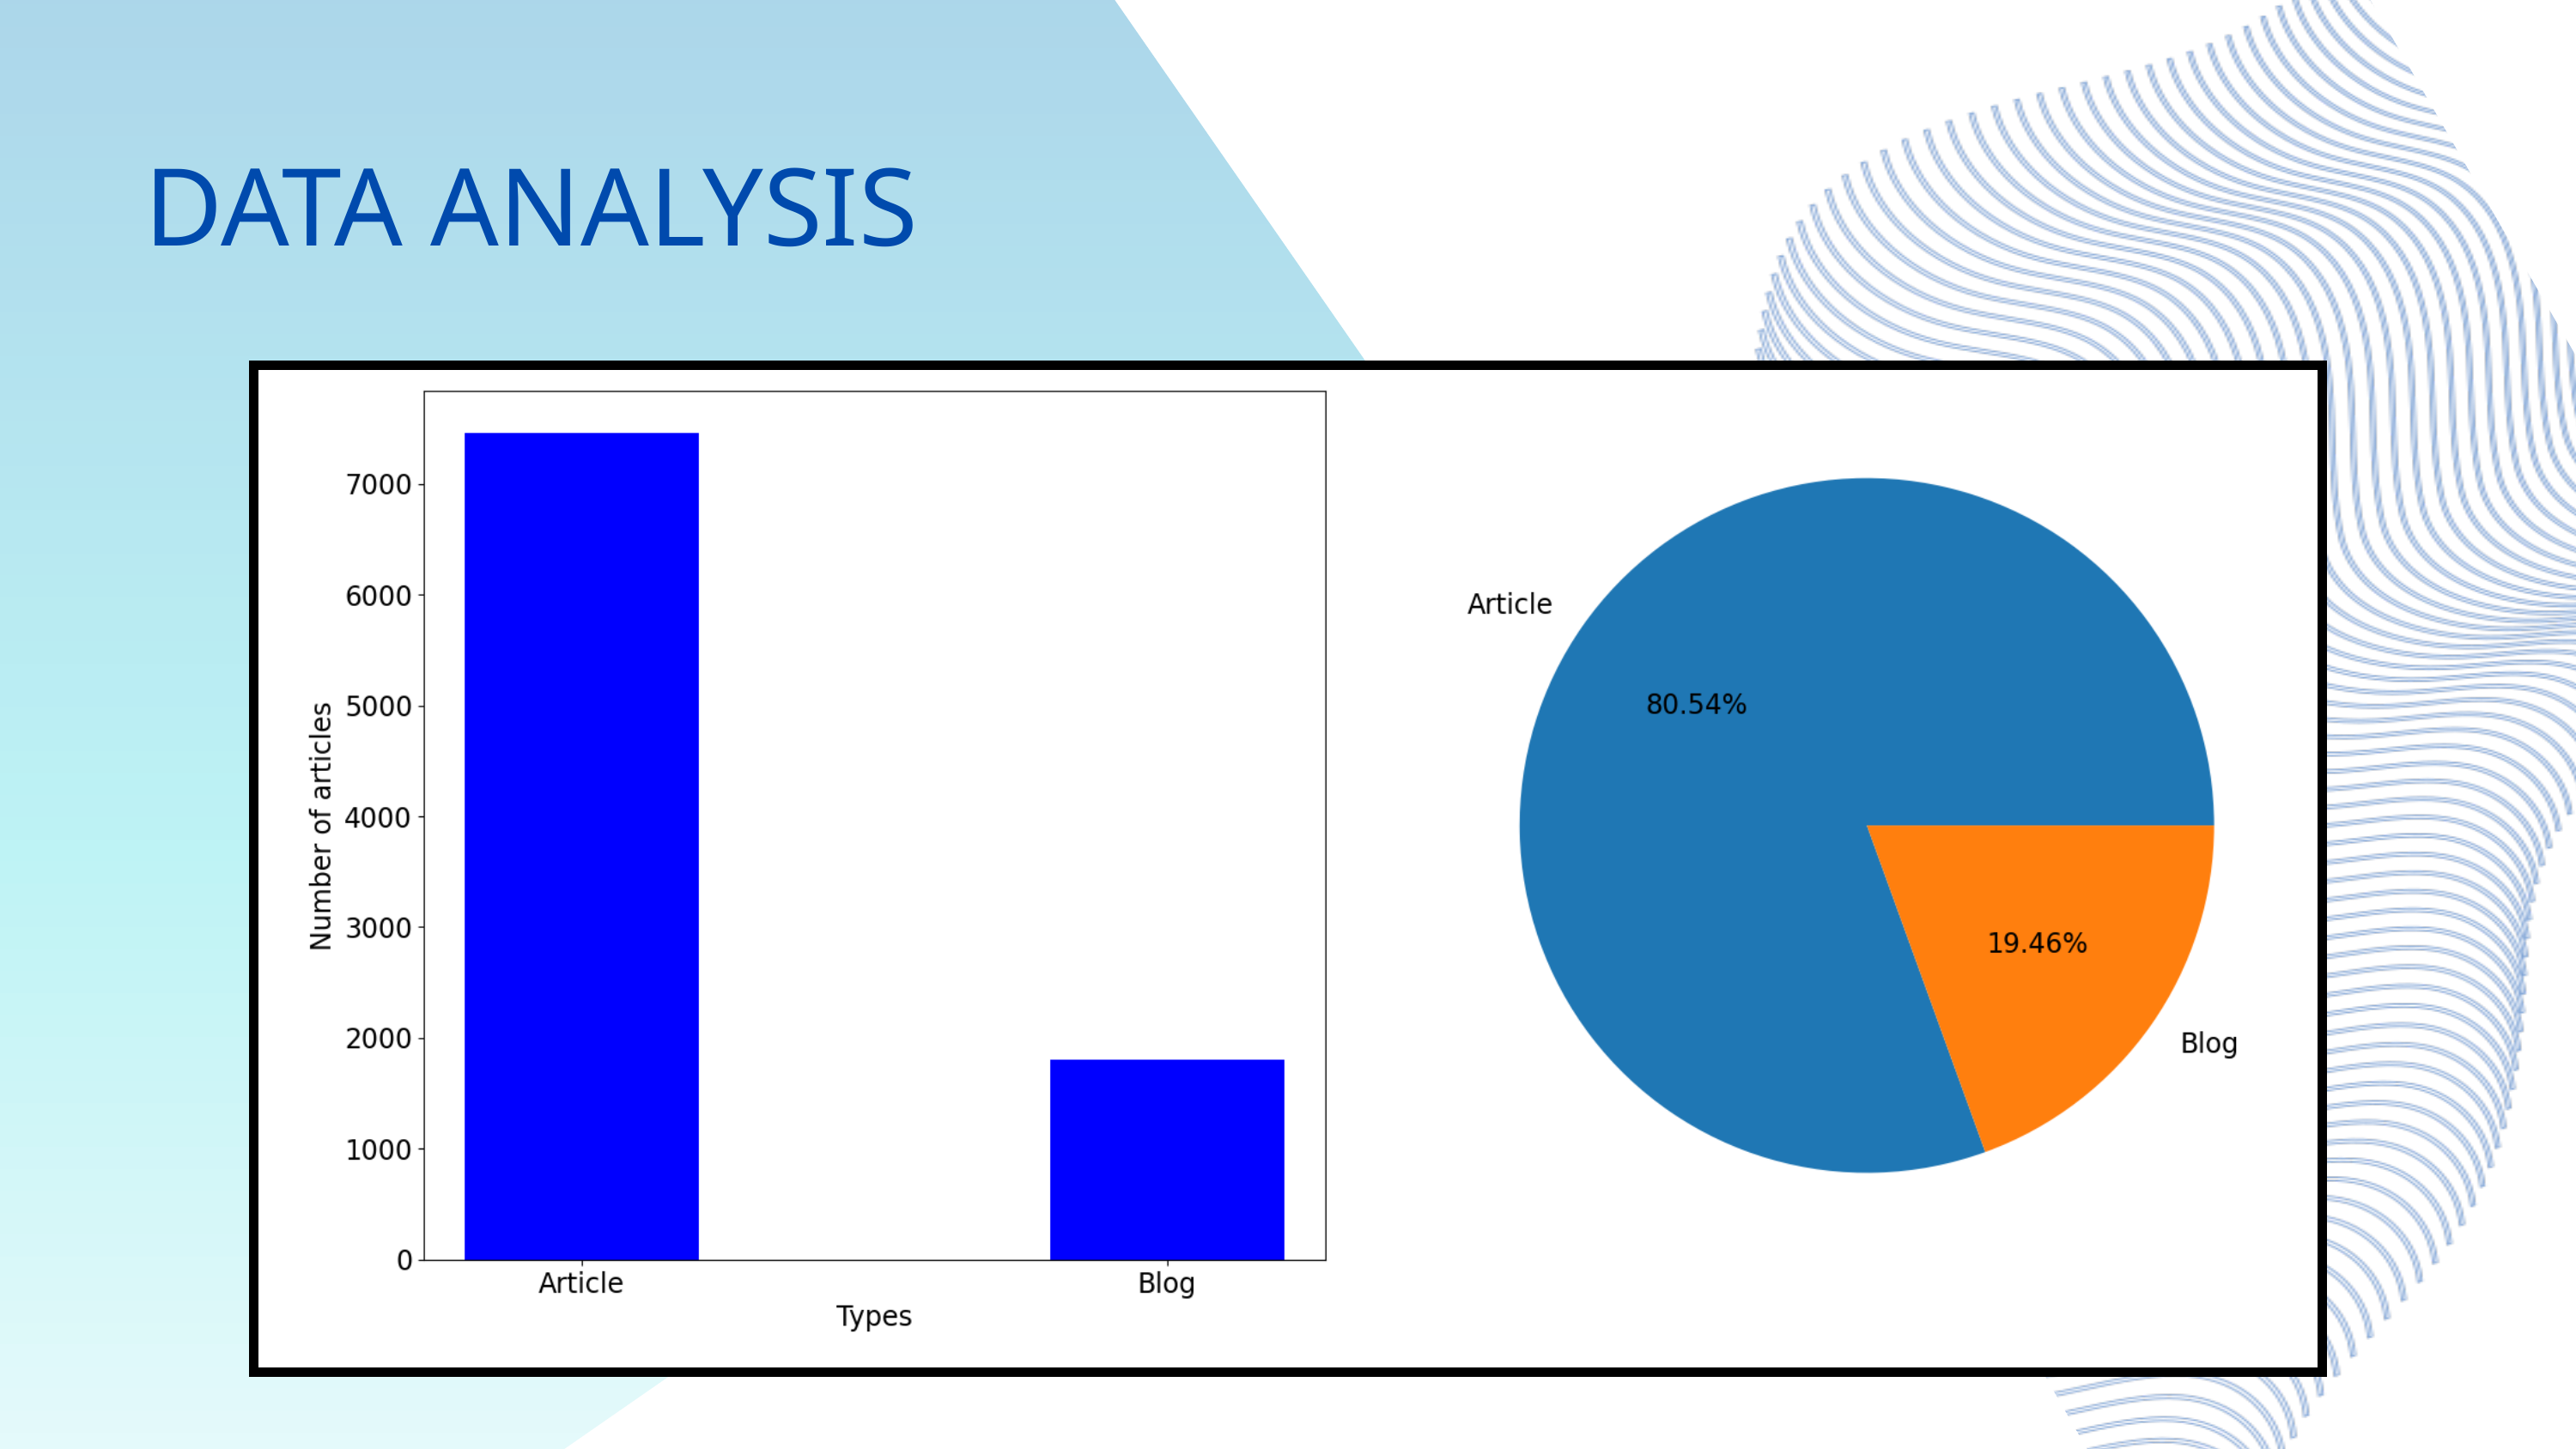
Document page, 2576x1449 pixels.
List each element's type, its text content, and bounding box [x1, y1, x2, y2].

text_box DATA ANALYSIS [144, 159, 1868, 268]
text_box [253, 365, 2323, 1373]
text_box [1405, 0, 2576, 1449]
text_box [0, 0, 1369, 1449]
